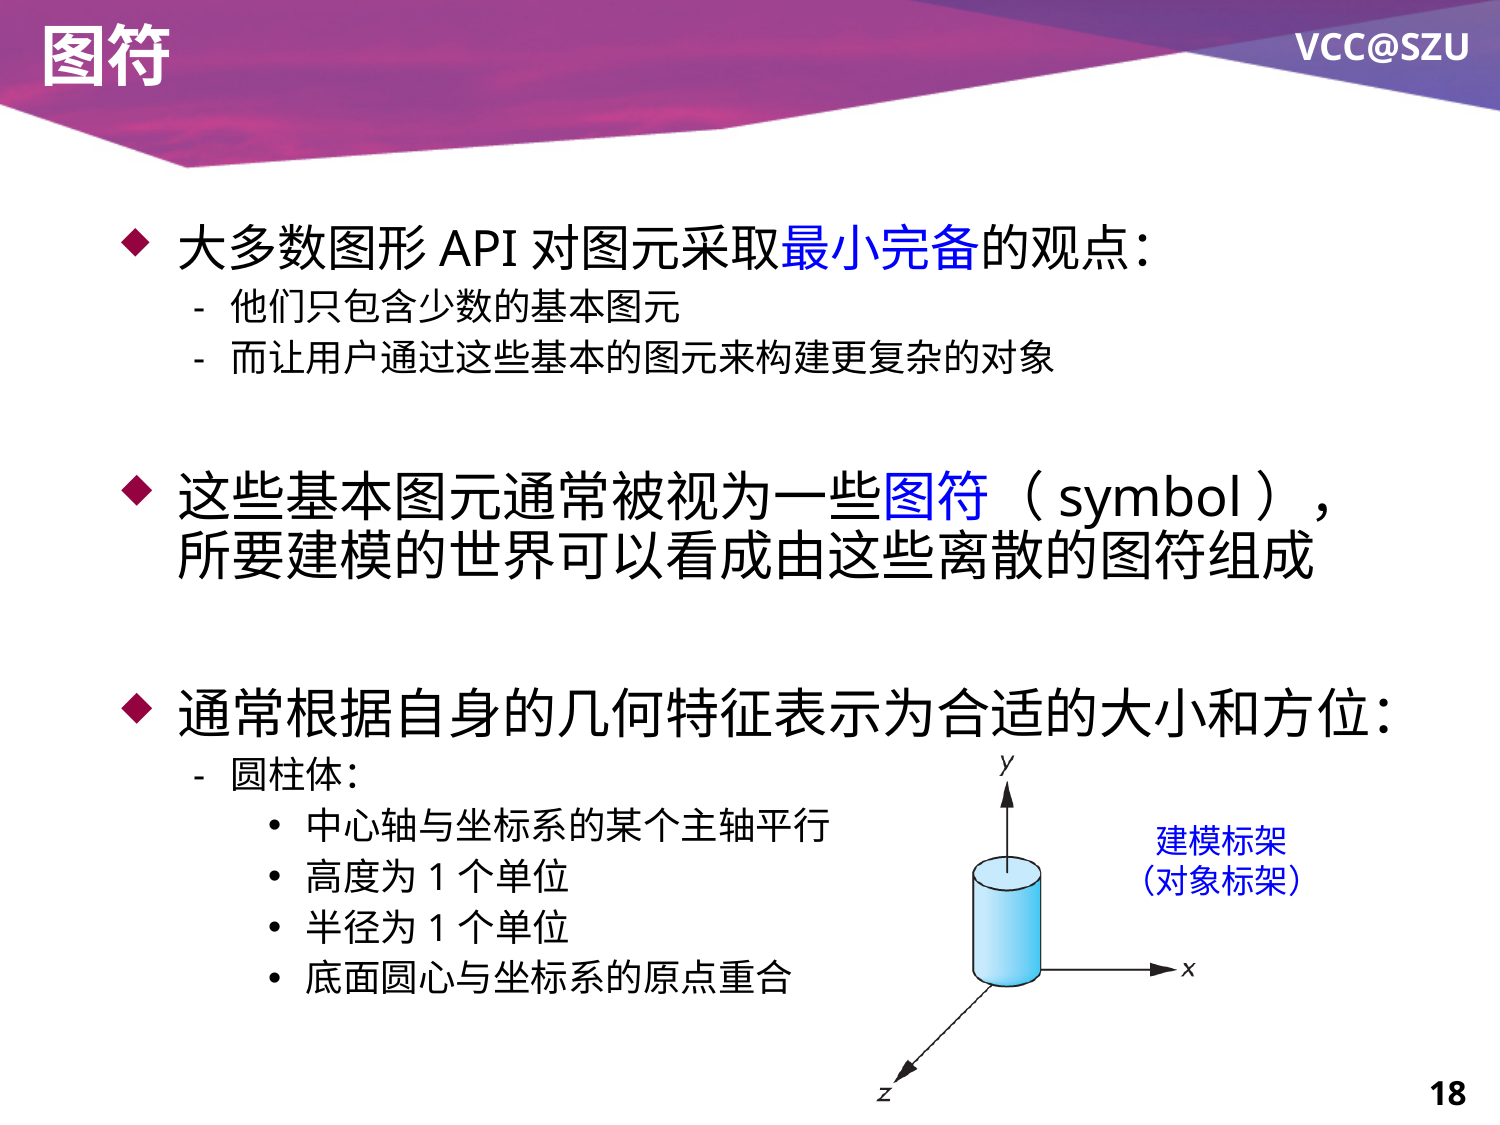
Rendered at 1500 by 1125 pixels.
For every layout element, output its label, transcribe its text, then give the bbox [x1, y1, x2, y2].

text_box 建模标架 （对象标架） [1215, 812, 1337, 908]
picture [0, 0, 1500, 1125]
title 图符 [25, 15, 1320, 104]
list 大多数图形API对图元采取最小完备的观点： 他们只包含少数的基本图元 而让用户通过这些基本的图元来构建更复杂的对象 这些基本图元通常被视为一些图符（symbol），所要建模的世界可以看成由这些离散的图符组成 通常根据自身的几何特征表示为合适的大小和方位： 圆柱体： 中心轴与坐标系的某个主轴平行 高度为1个单位 半径为1个单位 底面圆心与坐标系的原点重合 [103, 216, 1397, 1066]
slide_number 18 [1384, 1065, 1500, 1125]
